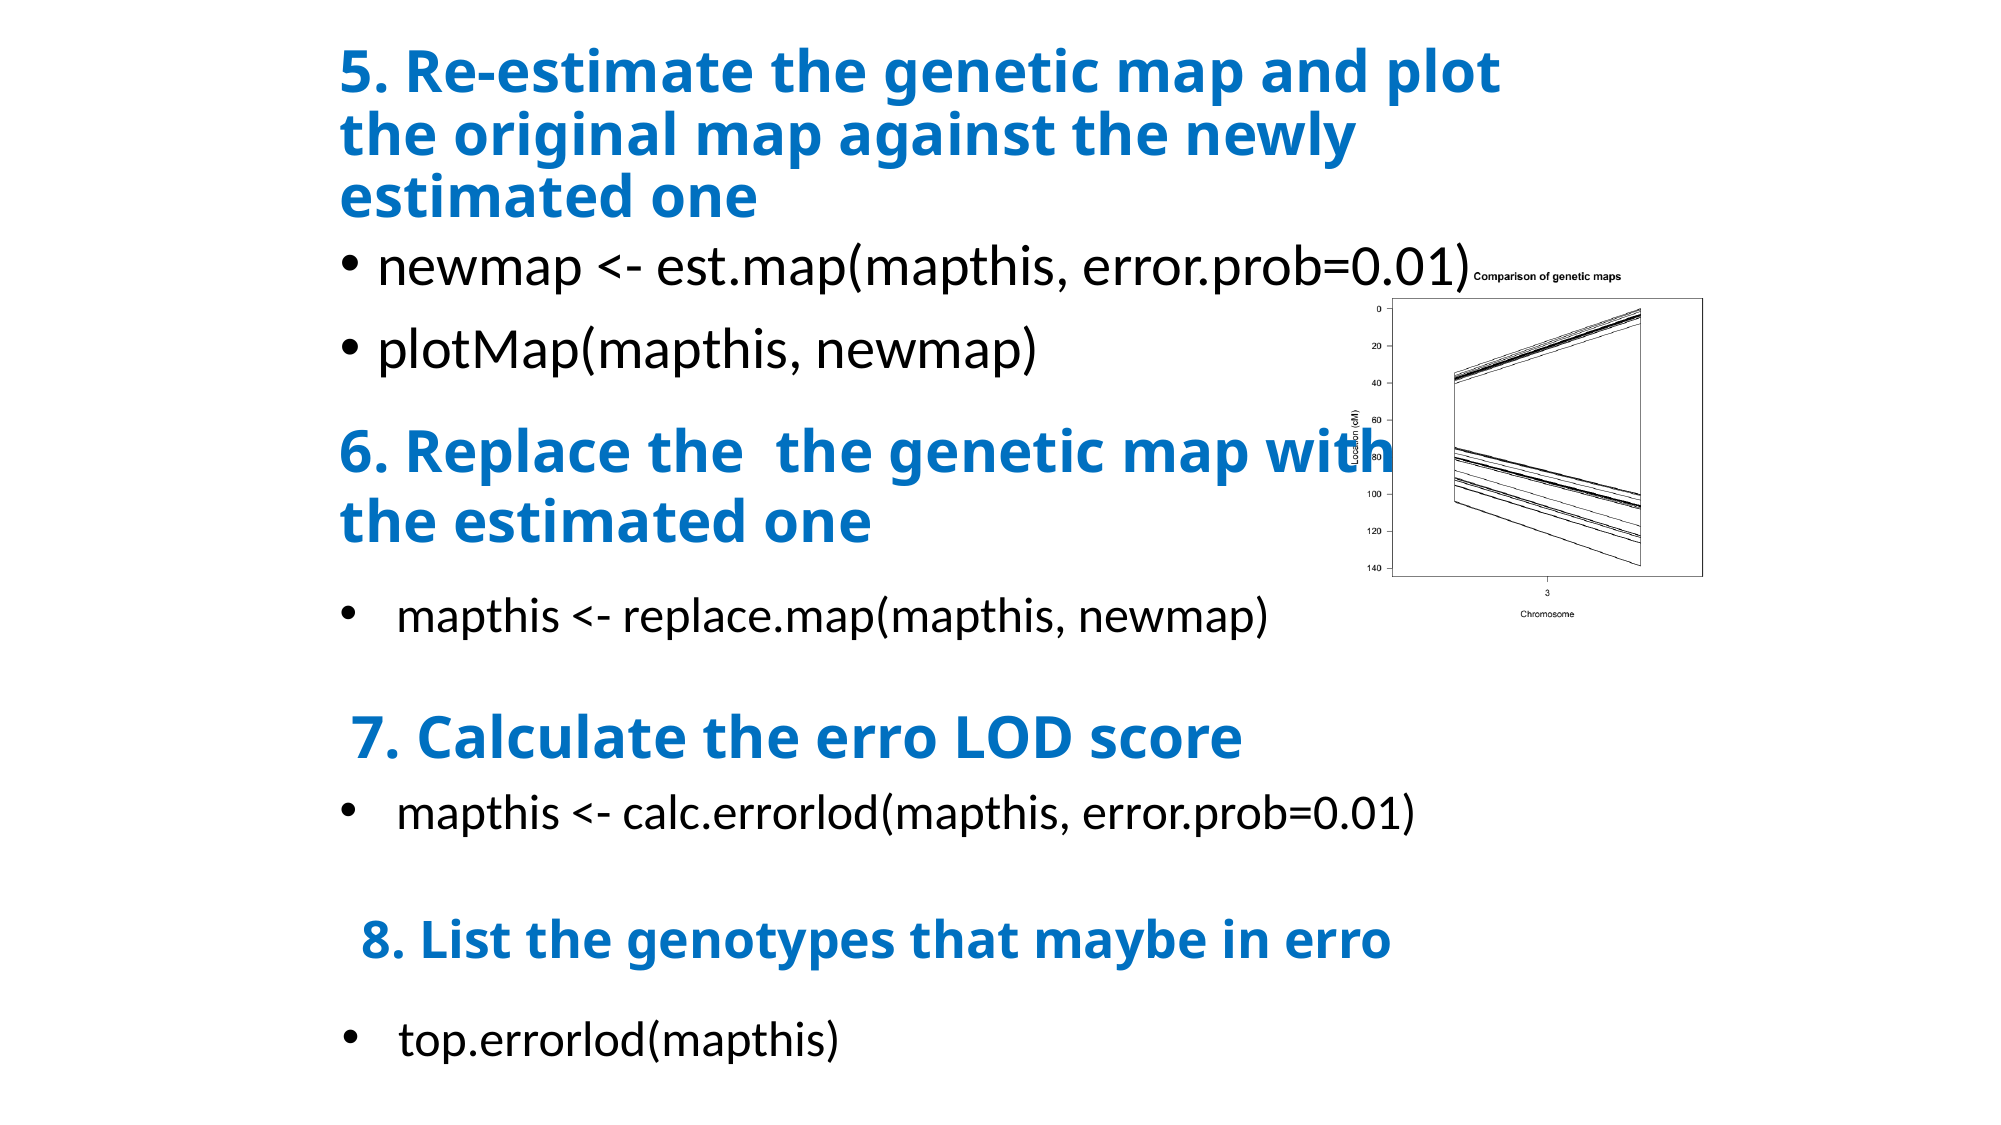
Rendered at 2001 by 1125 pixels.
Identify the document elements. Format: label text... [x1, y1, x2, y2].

text_box 6. Replace the the genetic map with the estimated one [324, 421, 1348, 548]
text_box mapthis <- replace.map(mapthis, newmap) [324, 574, 1389, 650]
text_box top.errorlod(mapthis) [327, 998, 856, 1074]
title 5. Re-estimate the genetic map and plot the original map against the newly estimated one [324, 27, 1525, 227]
picture [1348, 254, 1724, 630]
text_box mapthis <- calc.errorlod(mapthis, error.prob=0.01) [324, 771, 1525, 847]
text_box 8. List the genotypes that maybe in erro [346, 874, 1493, 1001]
list newmap <- est.map(mapthis, error.prob=0.01) plotMap(mapthis, newmap) [324, 227, 1675, 420]
text_box 7. Calculate the erro LOD score [336, 671, 1484, 799]
